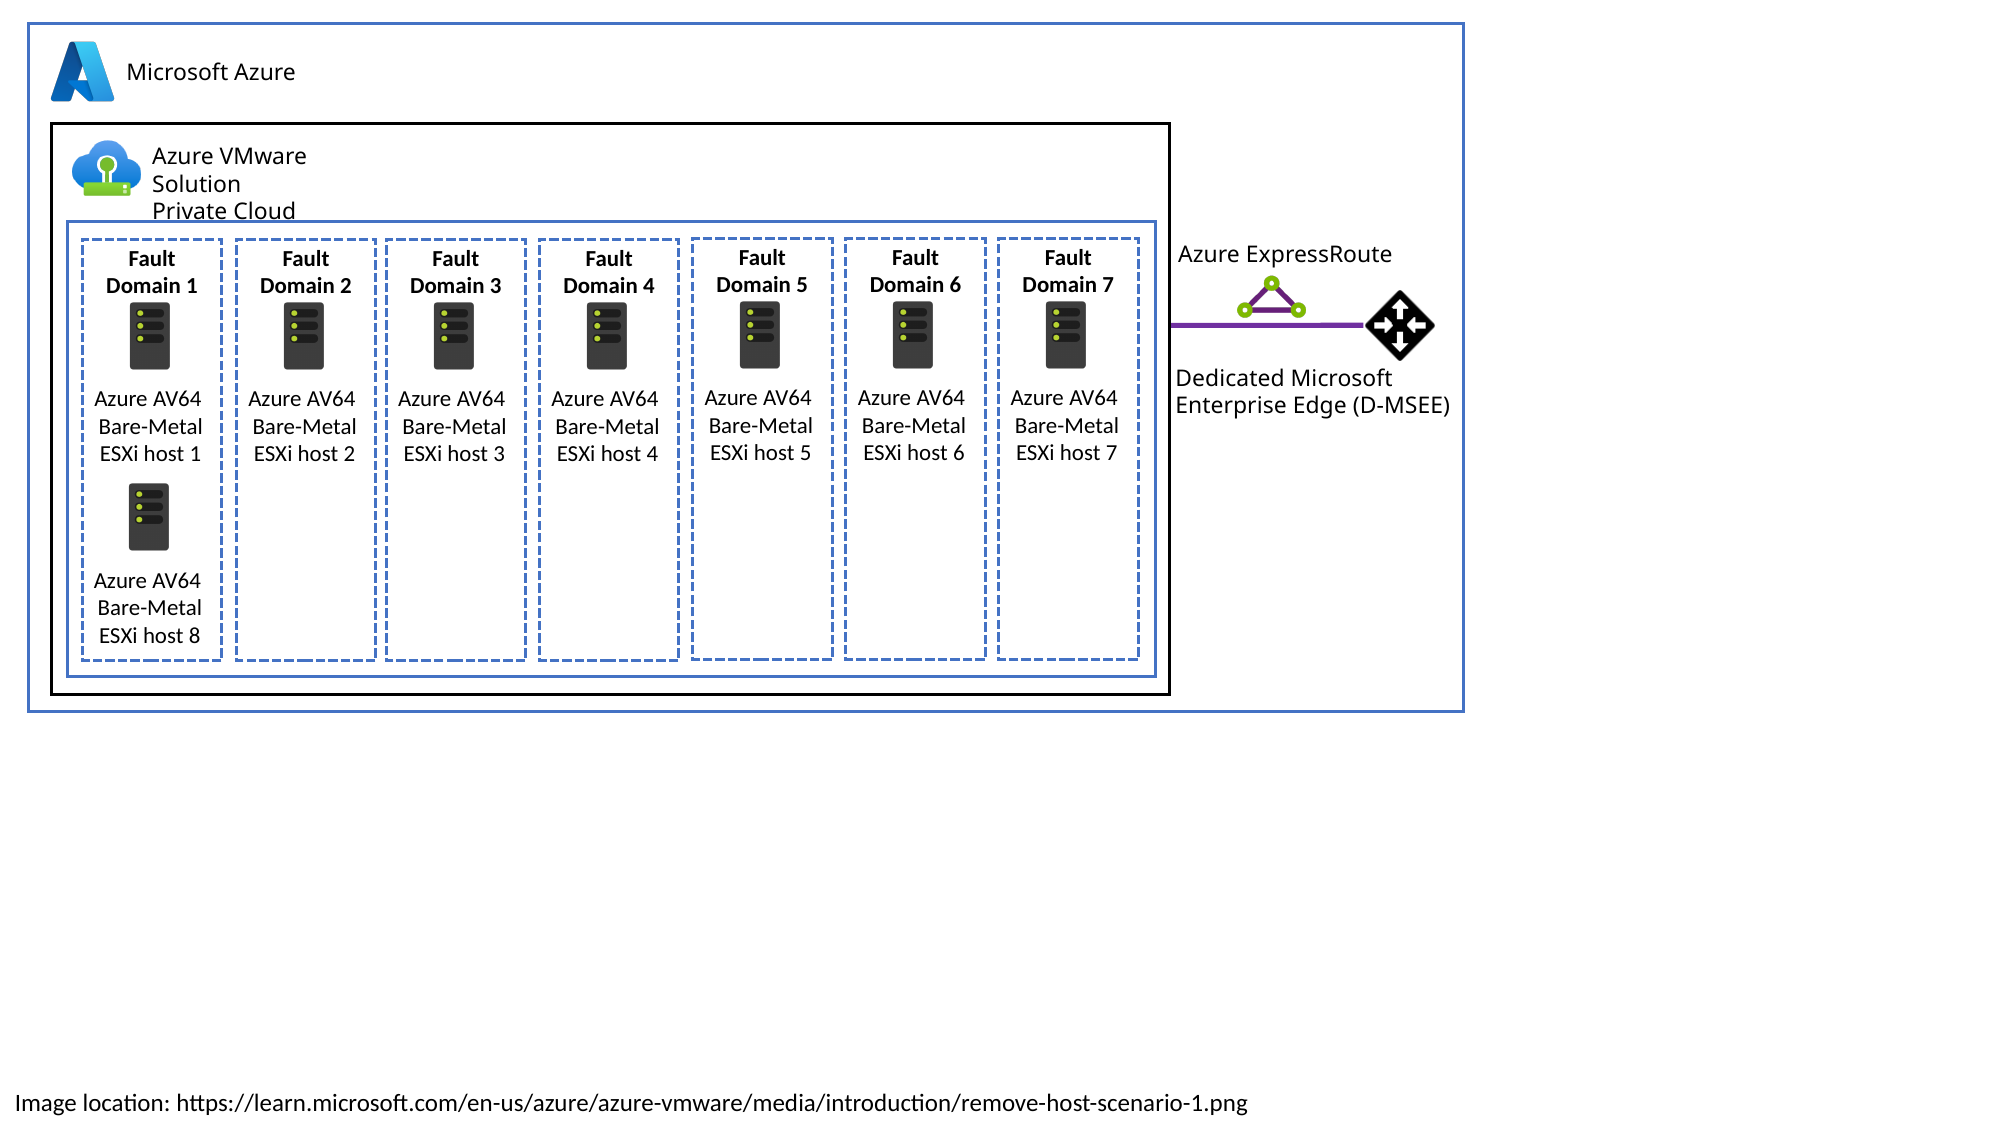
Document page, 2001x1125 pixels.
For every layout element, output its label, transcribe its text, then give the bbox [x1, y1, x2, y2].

text_box Image location: https://learn.microsoft.com/en-us/azure/azure-vmware/media/introduction/remove-host-scenario-1.png [0, 1078, 1302, 1124]
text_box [28, 23, 1464, 712]
